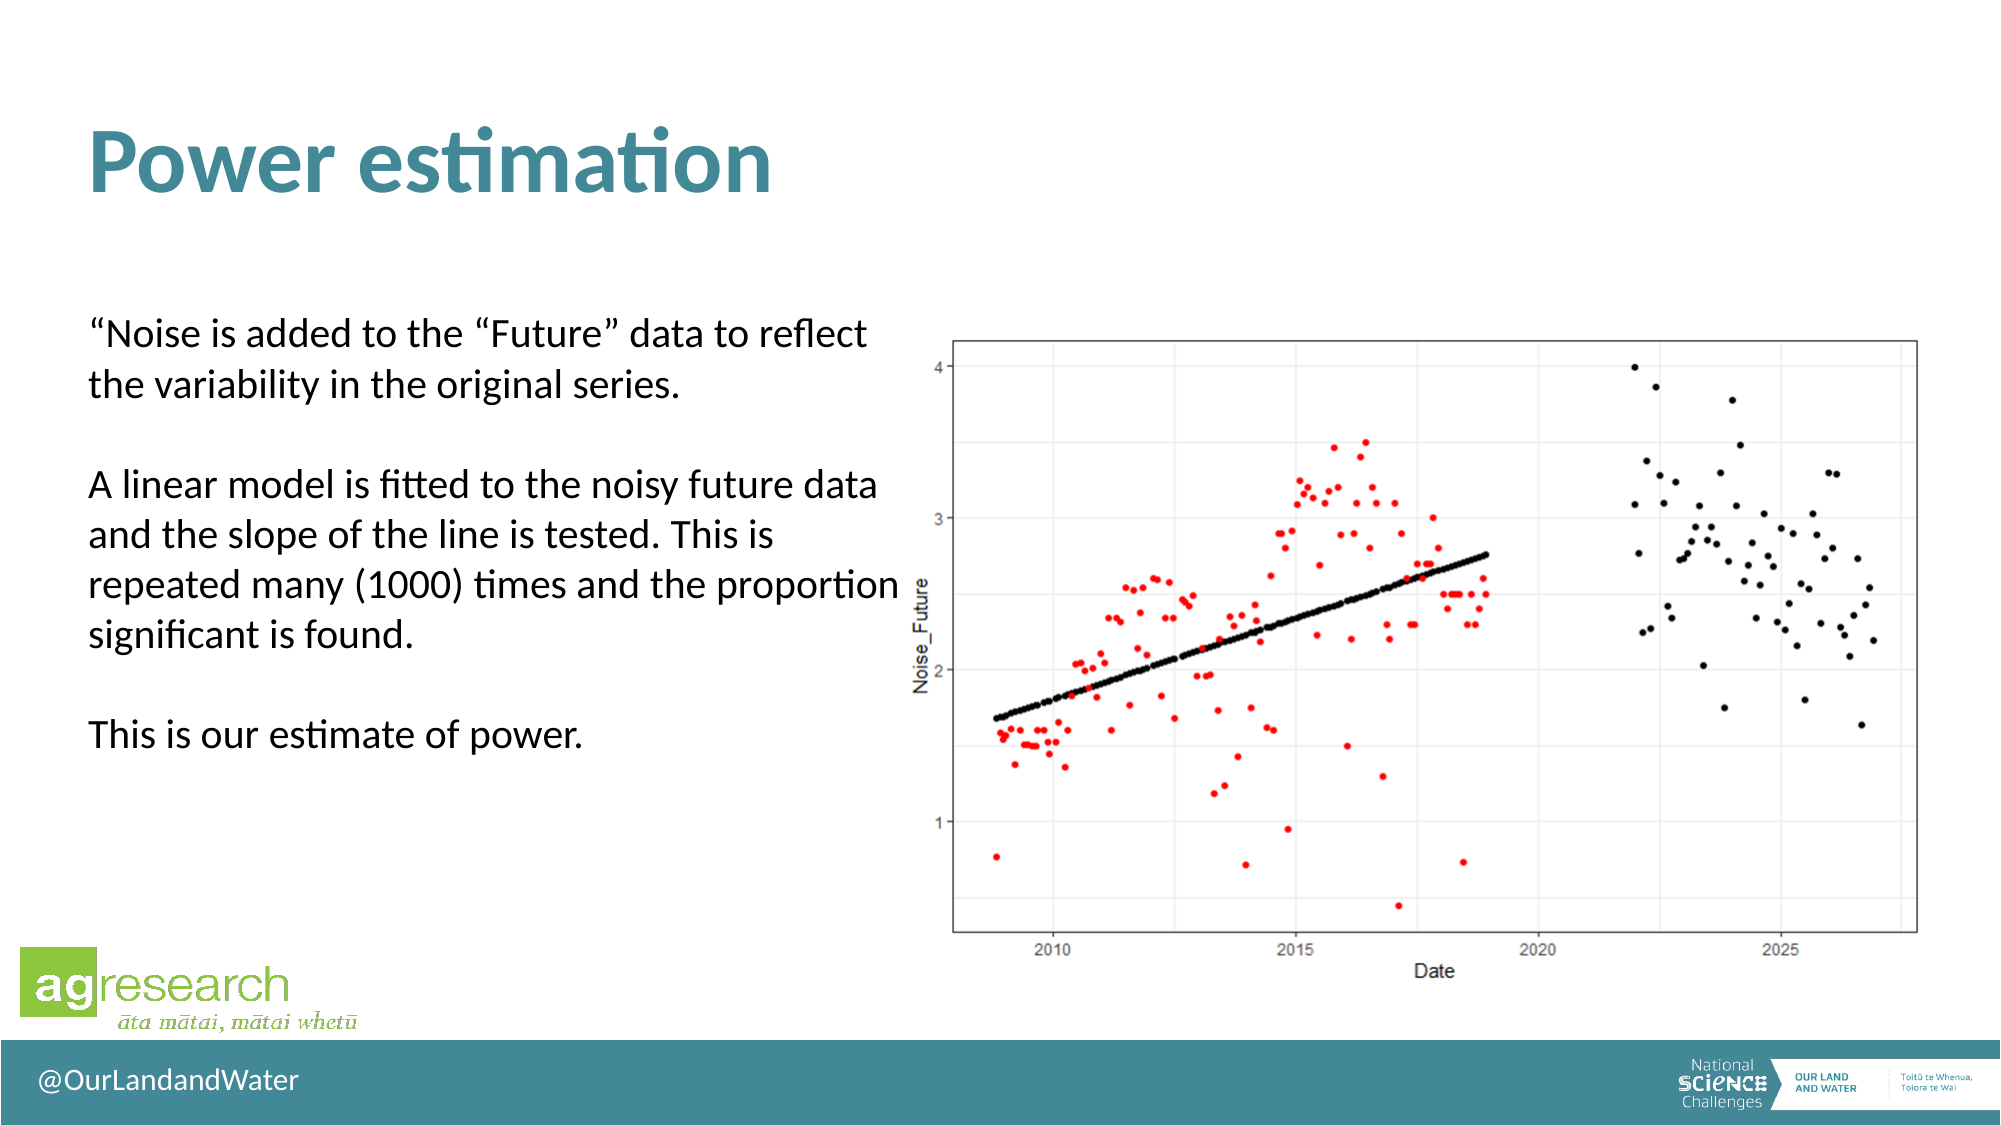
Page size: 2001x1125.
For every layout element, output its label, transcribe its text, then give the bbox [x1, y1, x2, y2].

picture [901, 330, 1927, 991]
picture [1, 1040, 2000, 1125]
text_box Power estimation [73, 90, 1410, 219]
picture [20, 947, 357, 1033]
text_box “Noise is added to the “Future” data to reflect the variability in the original series. A linear model is fitted to the noisy future data and the slope of the line is tested. This is repeated many (1000) times and the proportion significant is found. This is our estimate of power. [73, 298, 917, 764]
